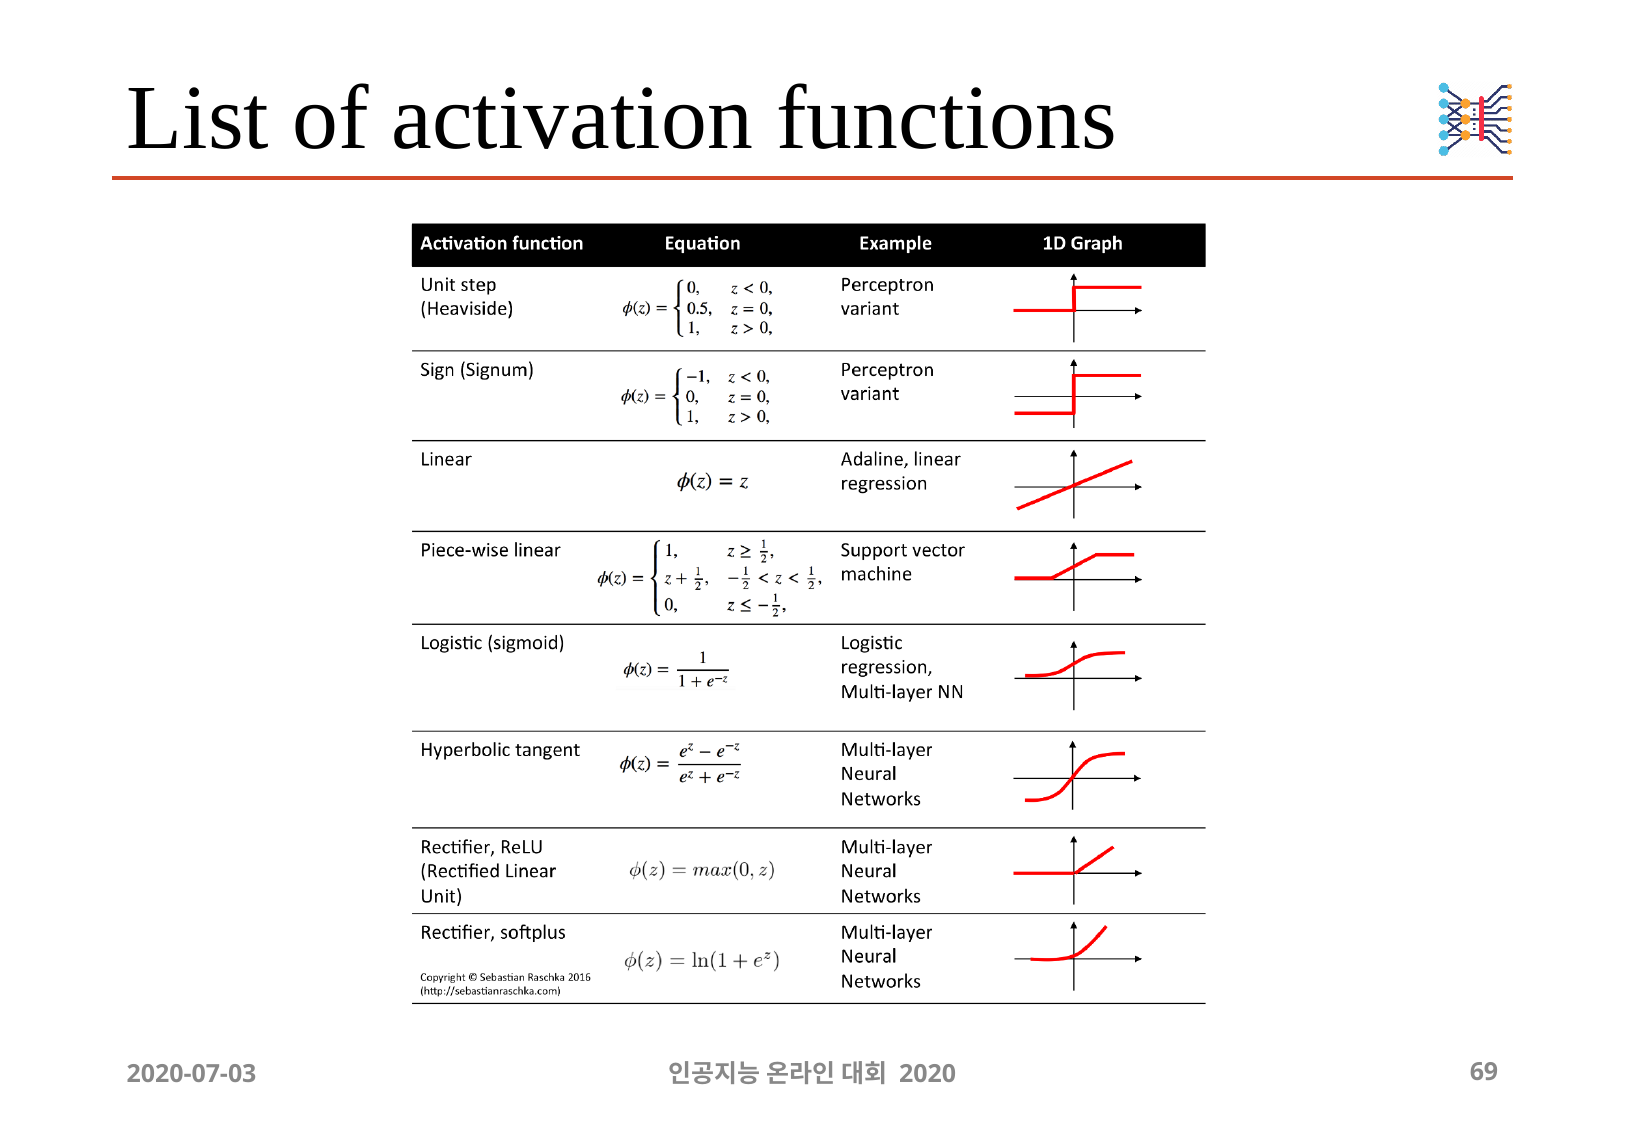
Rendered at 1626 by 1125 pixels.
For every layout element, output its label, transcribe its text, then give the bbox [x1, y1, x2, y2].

title List of activation functions [111, 59, 1514, 179]
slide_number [111, 1042, 303, 1103]
picture [1436, 80, 1514, 158]
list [401, 206, 1224, 1015]
footer 인공지능 온라인 대회 2020 [538, 1042, 1087, 1103]
slide_number ‹#› [1433, 1042, 1514, 1103]
